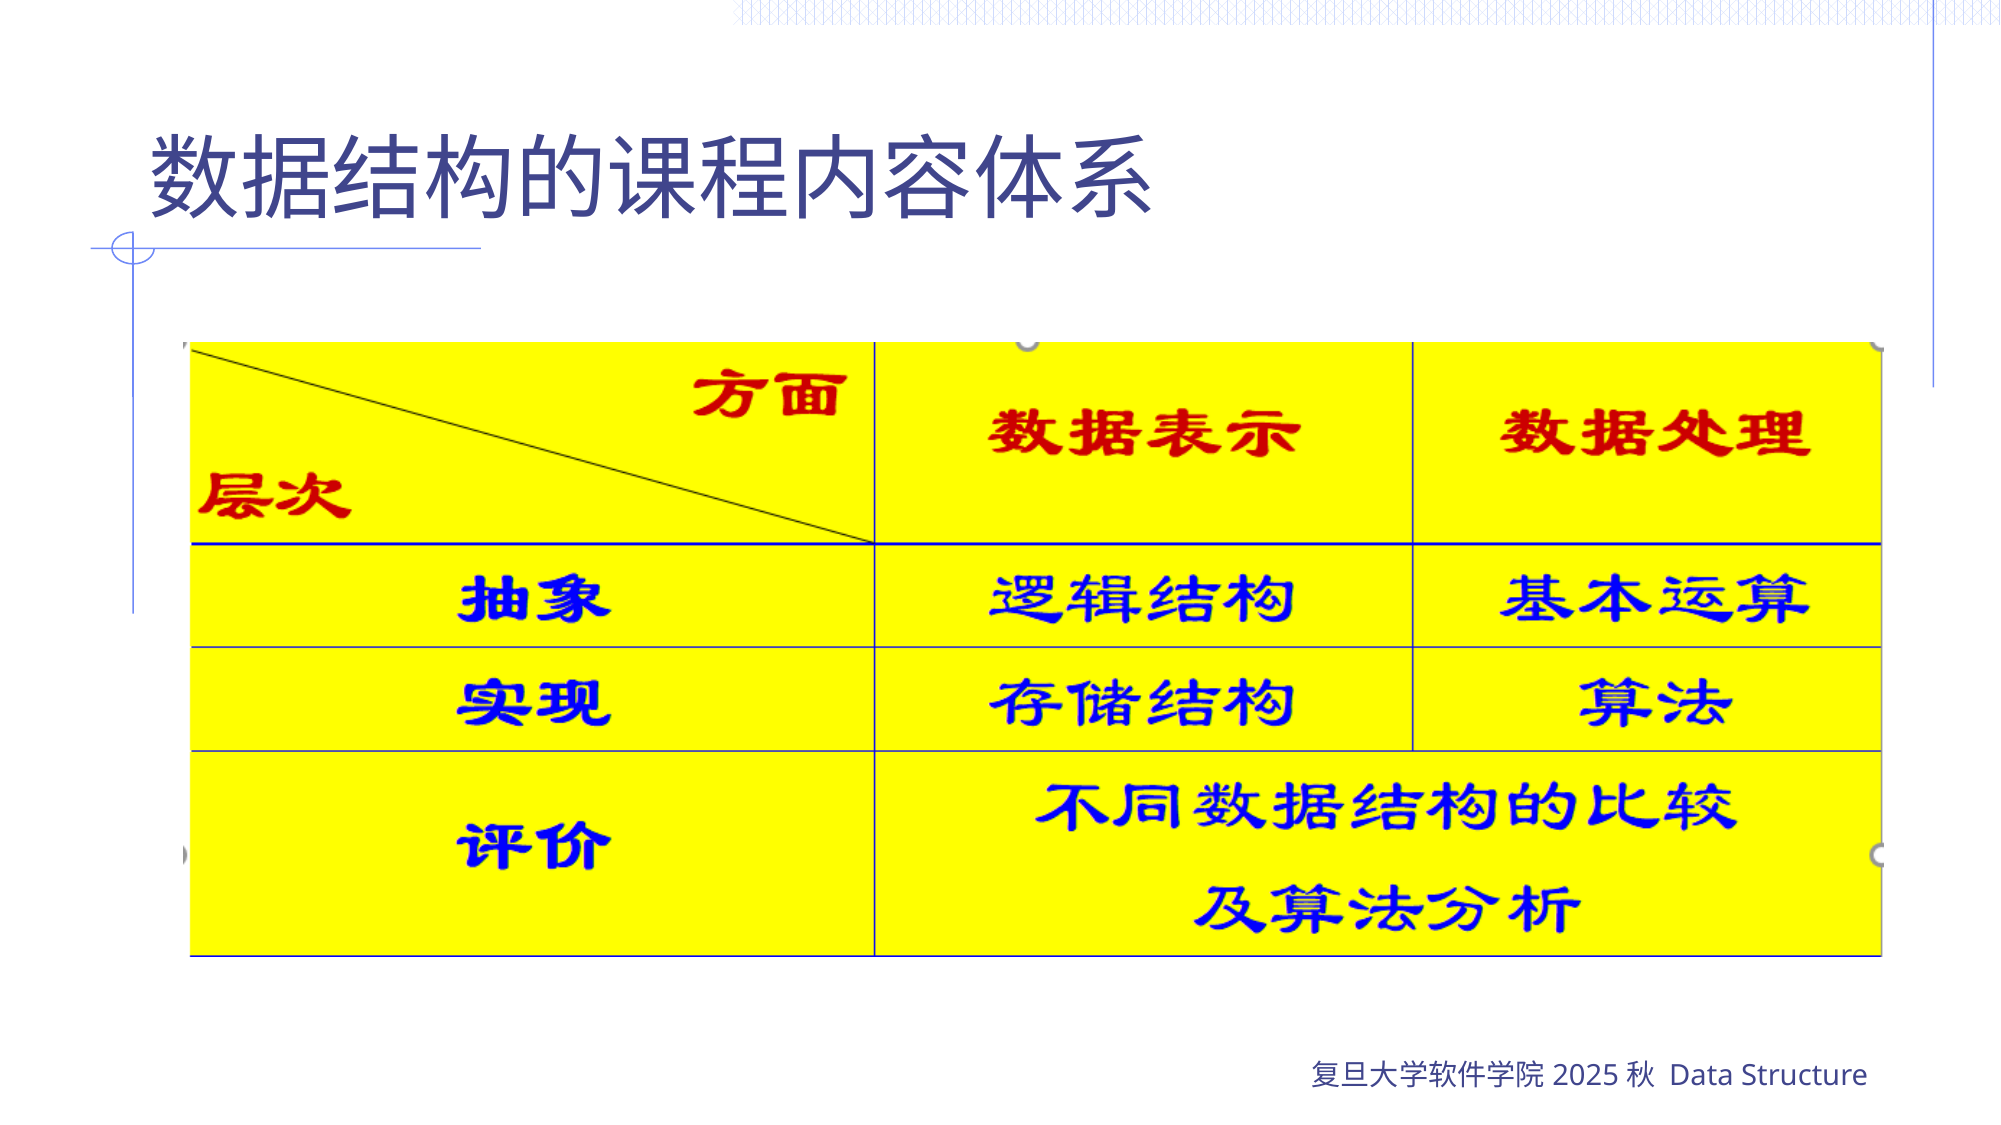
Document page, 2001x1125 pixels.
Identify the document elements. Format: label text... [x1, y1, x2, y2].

title 数据结构的课程内容体系 [133, 50, 1834, 238]
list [183, 342, 1884, 958]
